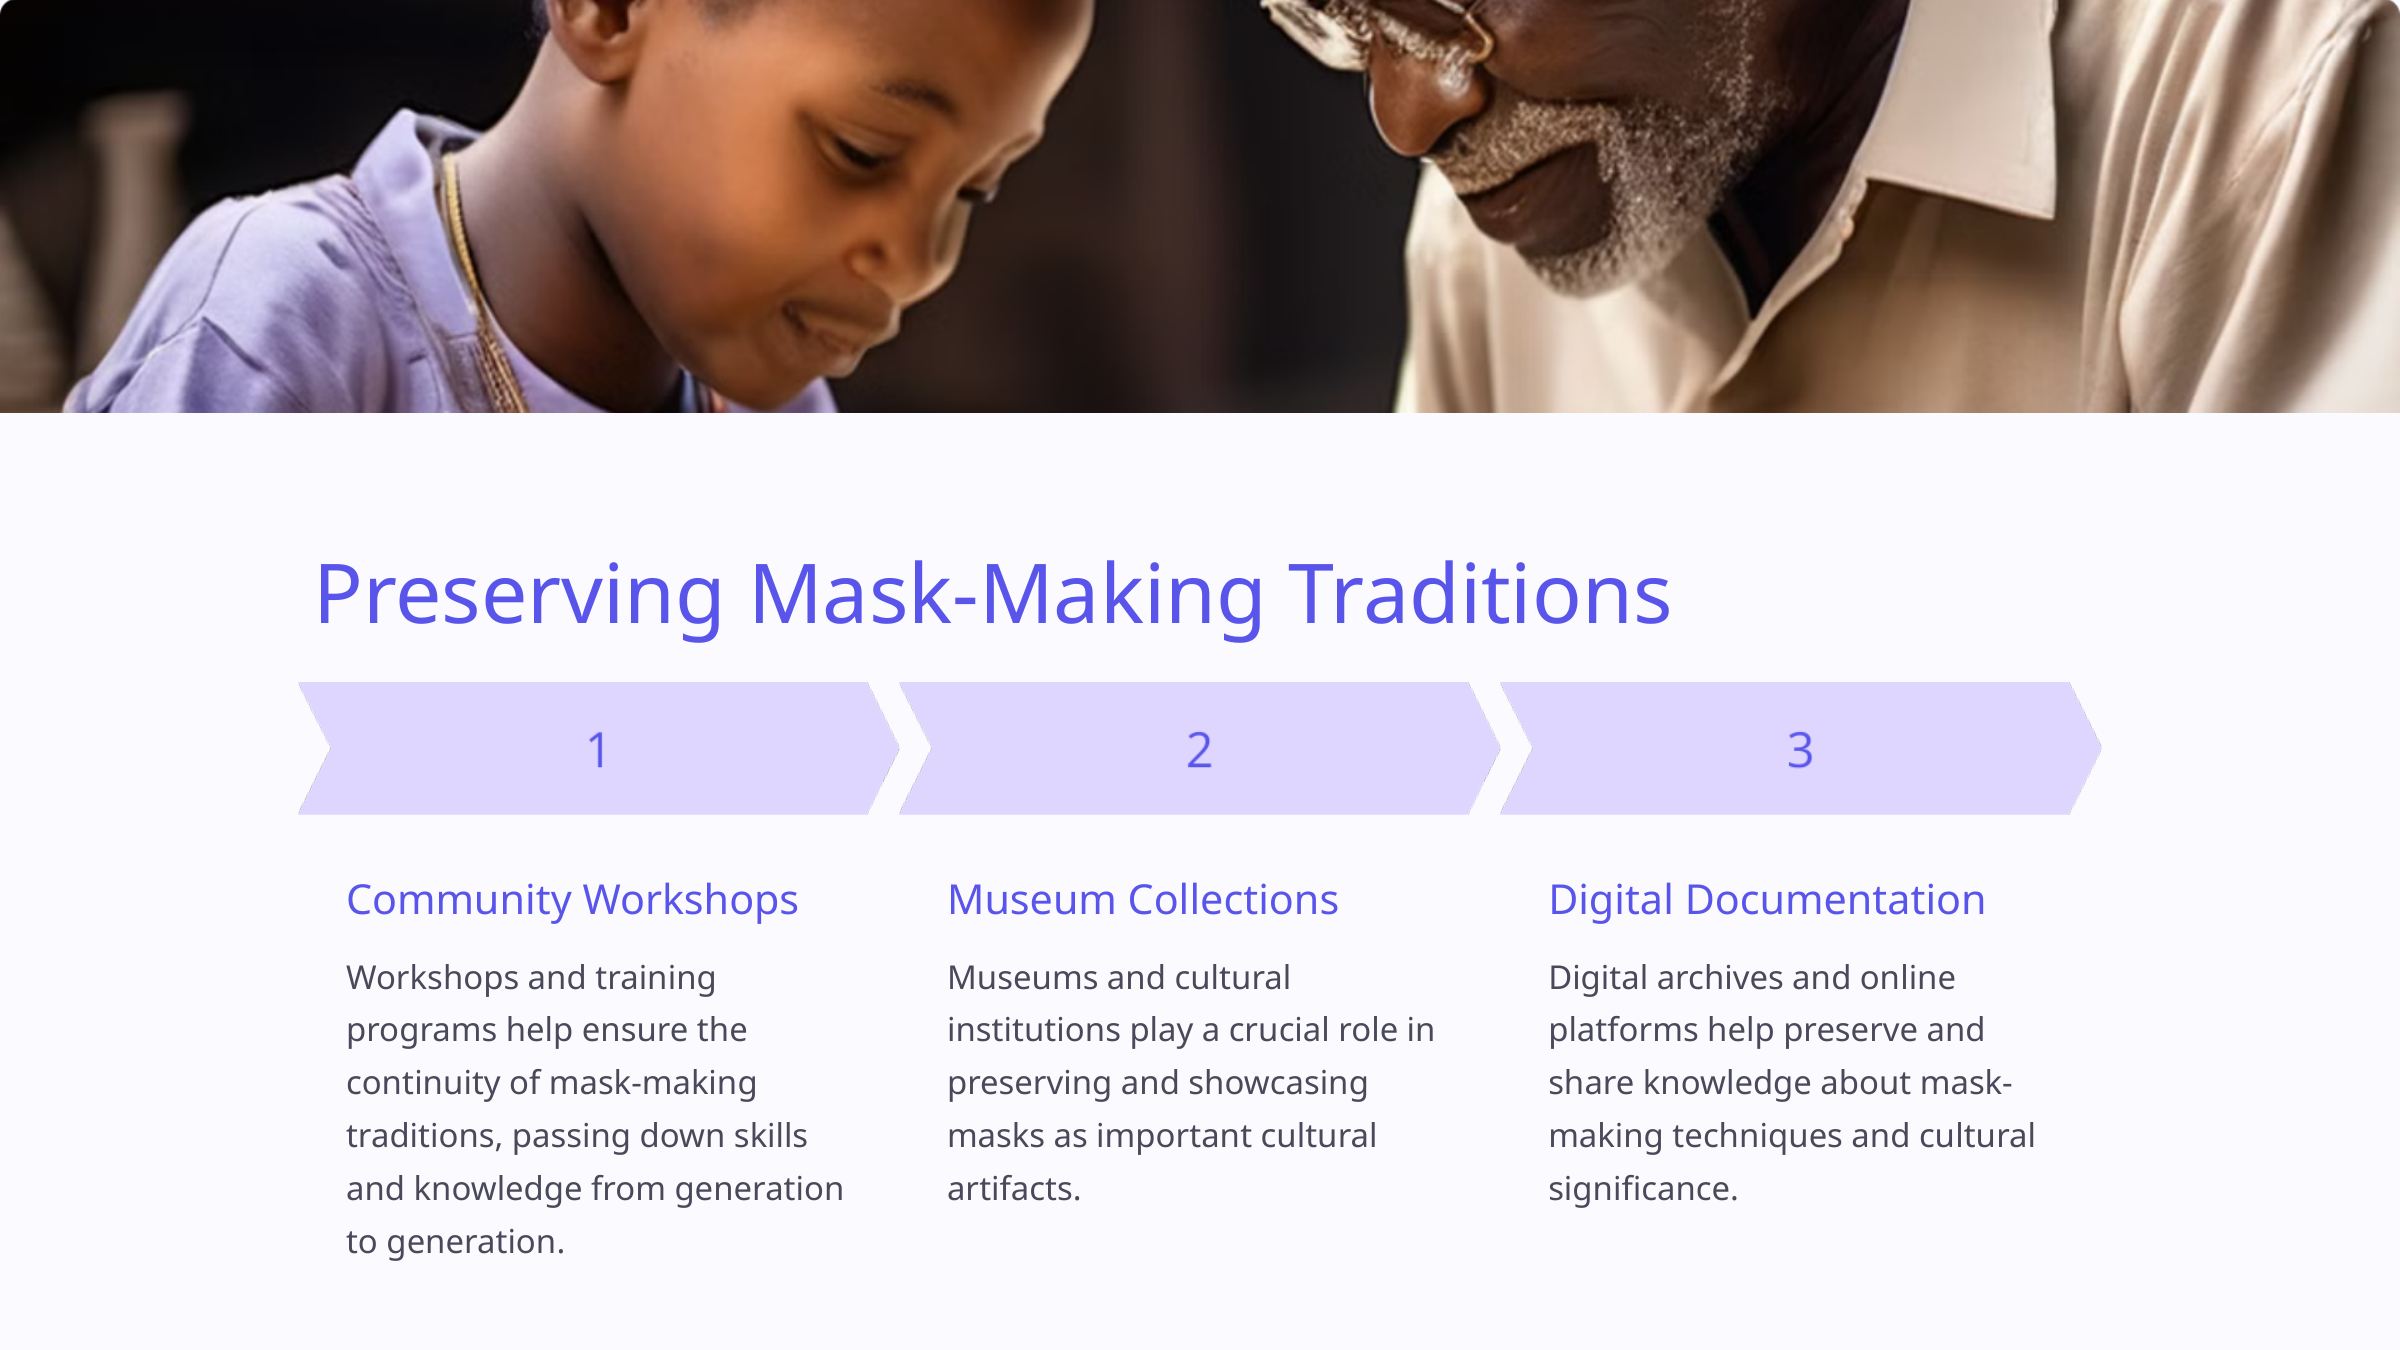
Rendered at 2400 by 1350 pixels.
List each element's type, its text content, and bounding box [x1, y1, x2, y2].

picture [0, 0, 2400, 413]
text_box Community Workshops [331, 864, 839, 916]
text_box Workshops and training programs help ensure the continuity of mask-making traditions, passing down skills and knowledge from generation to generation. [331, 935, 867, 1200]
picture [298, 682, 2102, 815]
text_box [0, 413, 2400, 1350]
text_box Preserving Mask-Making Traditions [298, 529, 1809, 634]
text_box Museum Collections [932, 864, 1367, 916]
text_box Digital Documentation [1533, 864, 2020, 916]
text_box Museums and cultural institutions play a crucial role in preserving and showcasing masks as important cultural artifacts. [932, 935, 1468, 1147]
text_box Digital archives and online platforms help preserve and share knowledge about mask-making techniques and cultural significance. [1533, 935, 2069, 1200]
